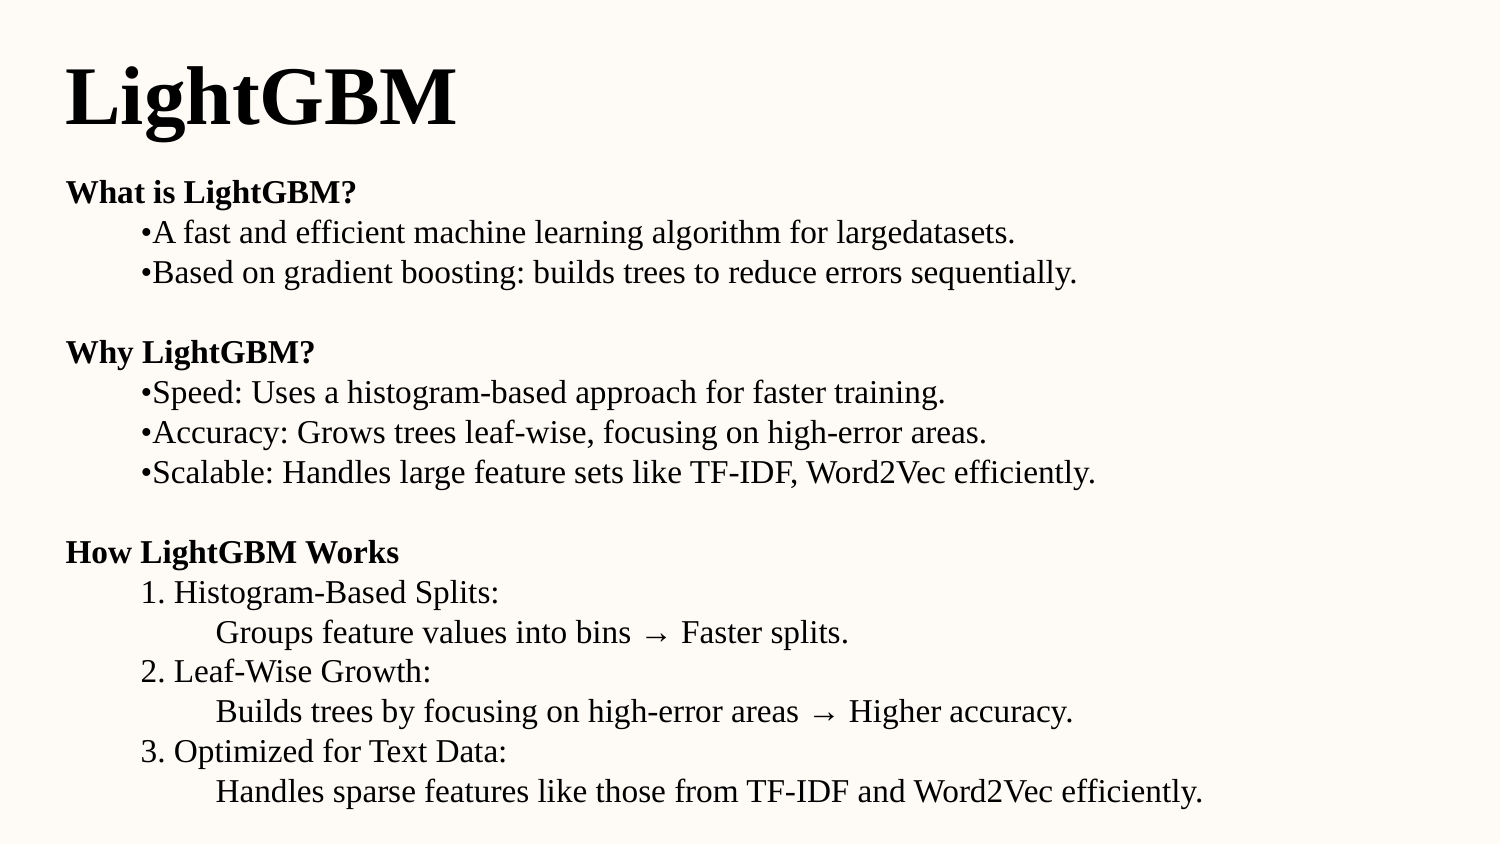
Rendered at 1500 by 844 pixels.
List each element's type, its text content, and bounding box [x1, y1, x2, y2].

subtitle What is LightGBM? •A fast and efficient machine learning algorithm for largedatasets. •Based on gradient boosting: builds trees to reduce errors sequentially. Why LightGBM? •Speed: Uses a histogram-based approach for faster training. •Accuracy: Grows trees leaf-wise, focusing on high-error areas. •Scalable: Handles large feature sets like TF-IDF, Word2Vec efficiently. How LightGBM Works 1. Histogram-Based Splits: Groups feature values into bins → Faster splits. 2. Leaf-Wise Growth: Builds trees by focusing on high-error areas → Higher accuracy. 3. Optimized for Text Data: Handles sparse features like those from TF-IDF and Word2Vec efficiently. [50, 155, 1444, 806]
title LightGBM [50, 20, 819, 155]
